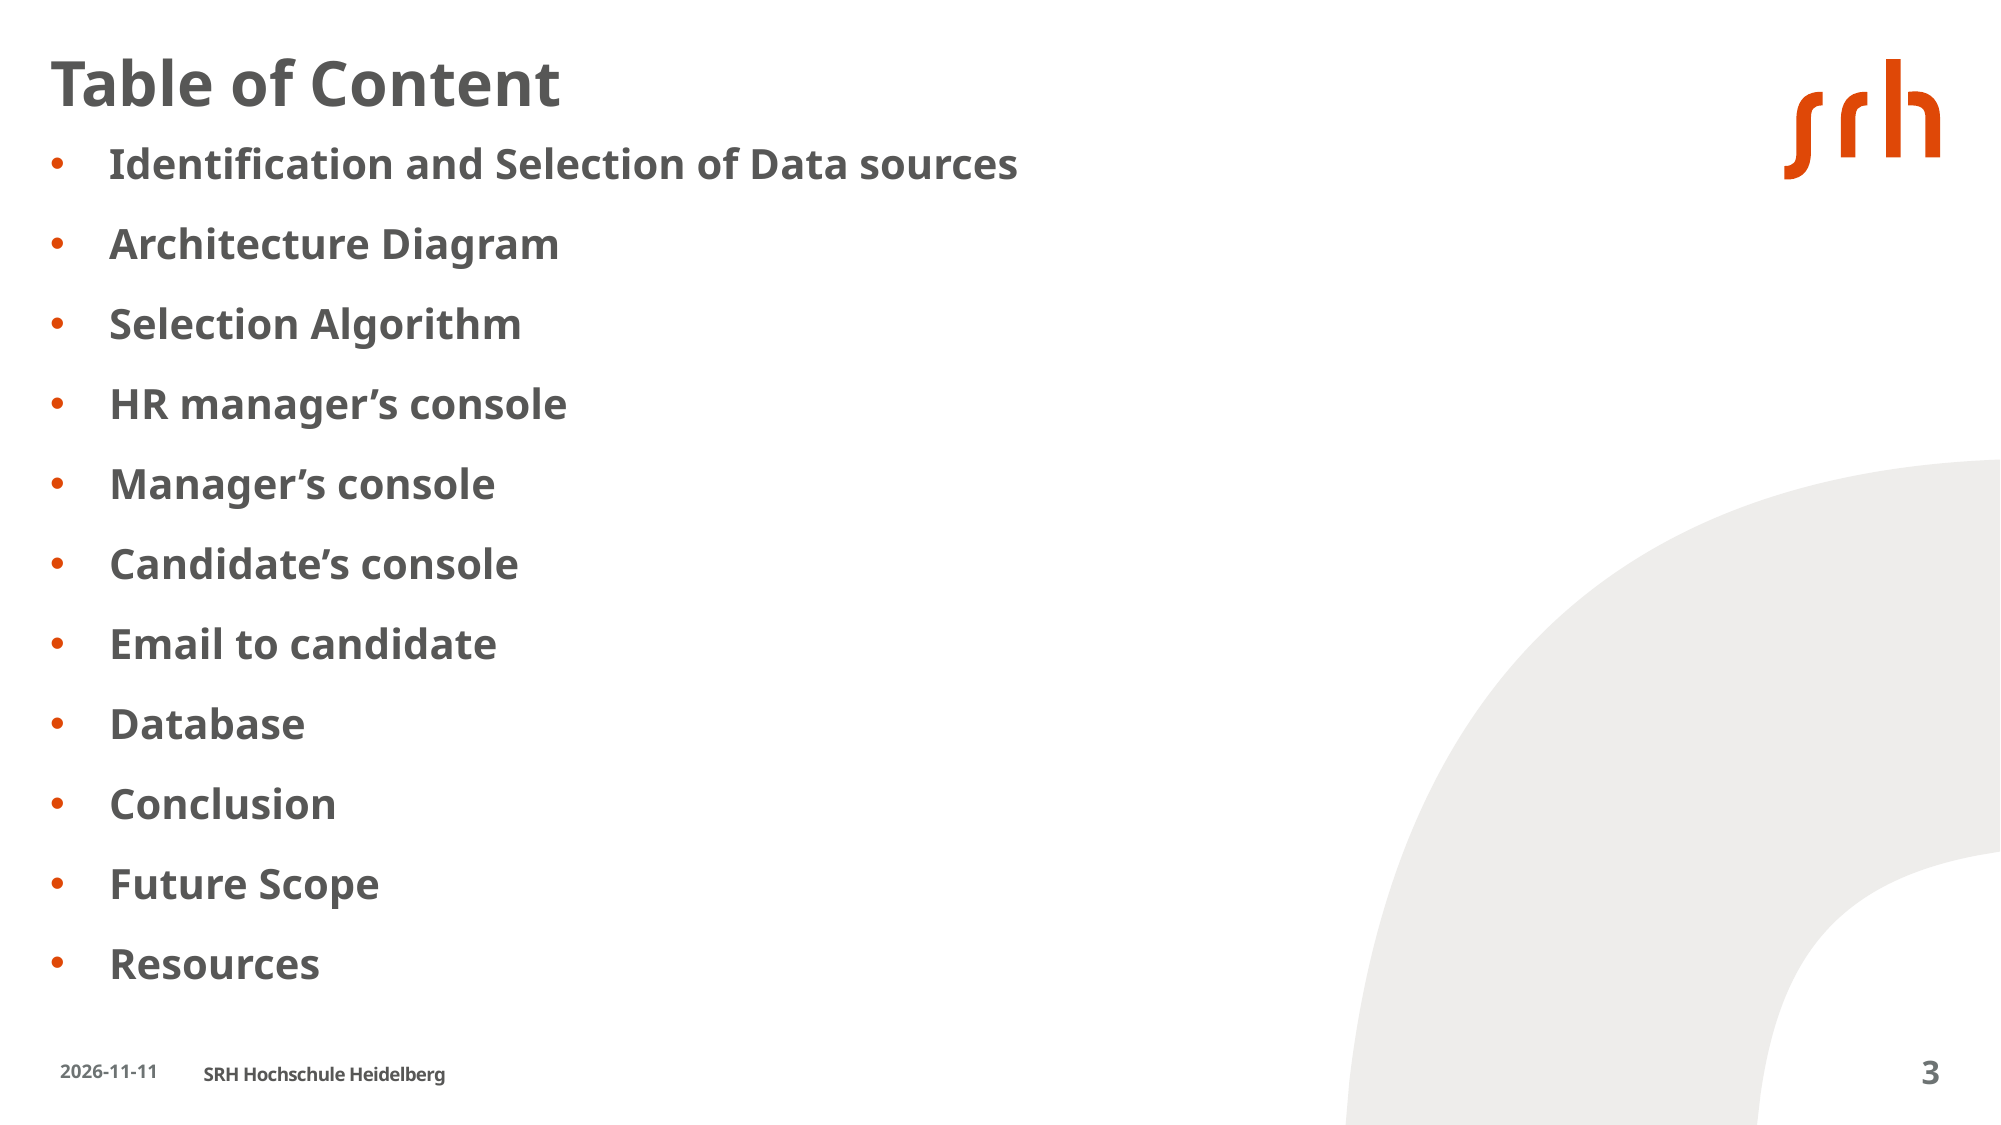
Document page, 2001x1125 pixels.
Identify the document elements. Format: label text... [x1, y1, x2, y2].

list Identification and Selection of Data sources Architecture Diagram Selection Algorithm HR manager’s console Manager’s console Candidate’s console Email to candidate Database Conclusion Future Scope Resources [50, 133, 1916, 827]
title Table of Content [50, 0, 1553, 119]
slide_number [60, 1042, 204, 1103]
footer SRH Hochschule Heidelberg [203, 1044, 1270, 1105]
slide_number 3 [1828, 1044, 1941, 1104]
